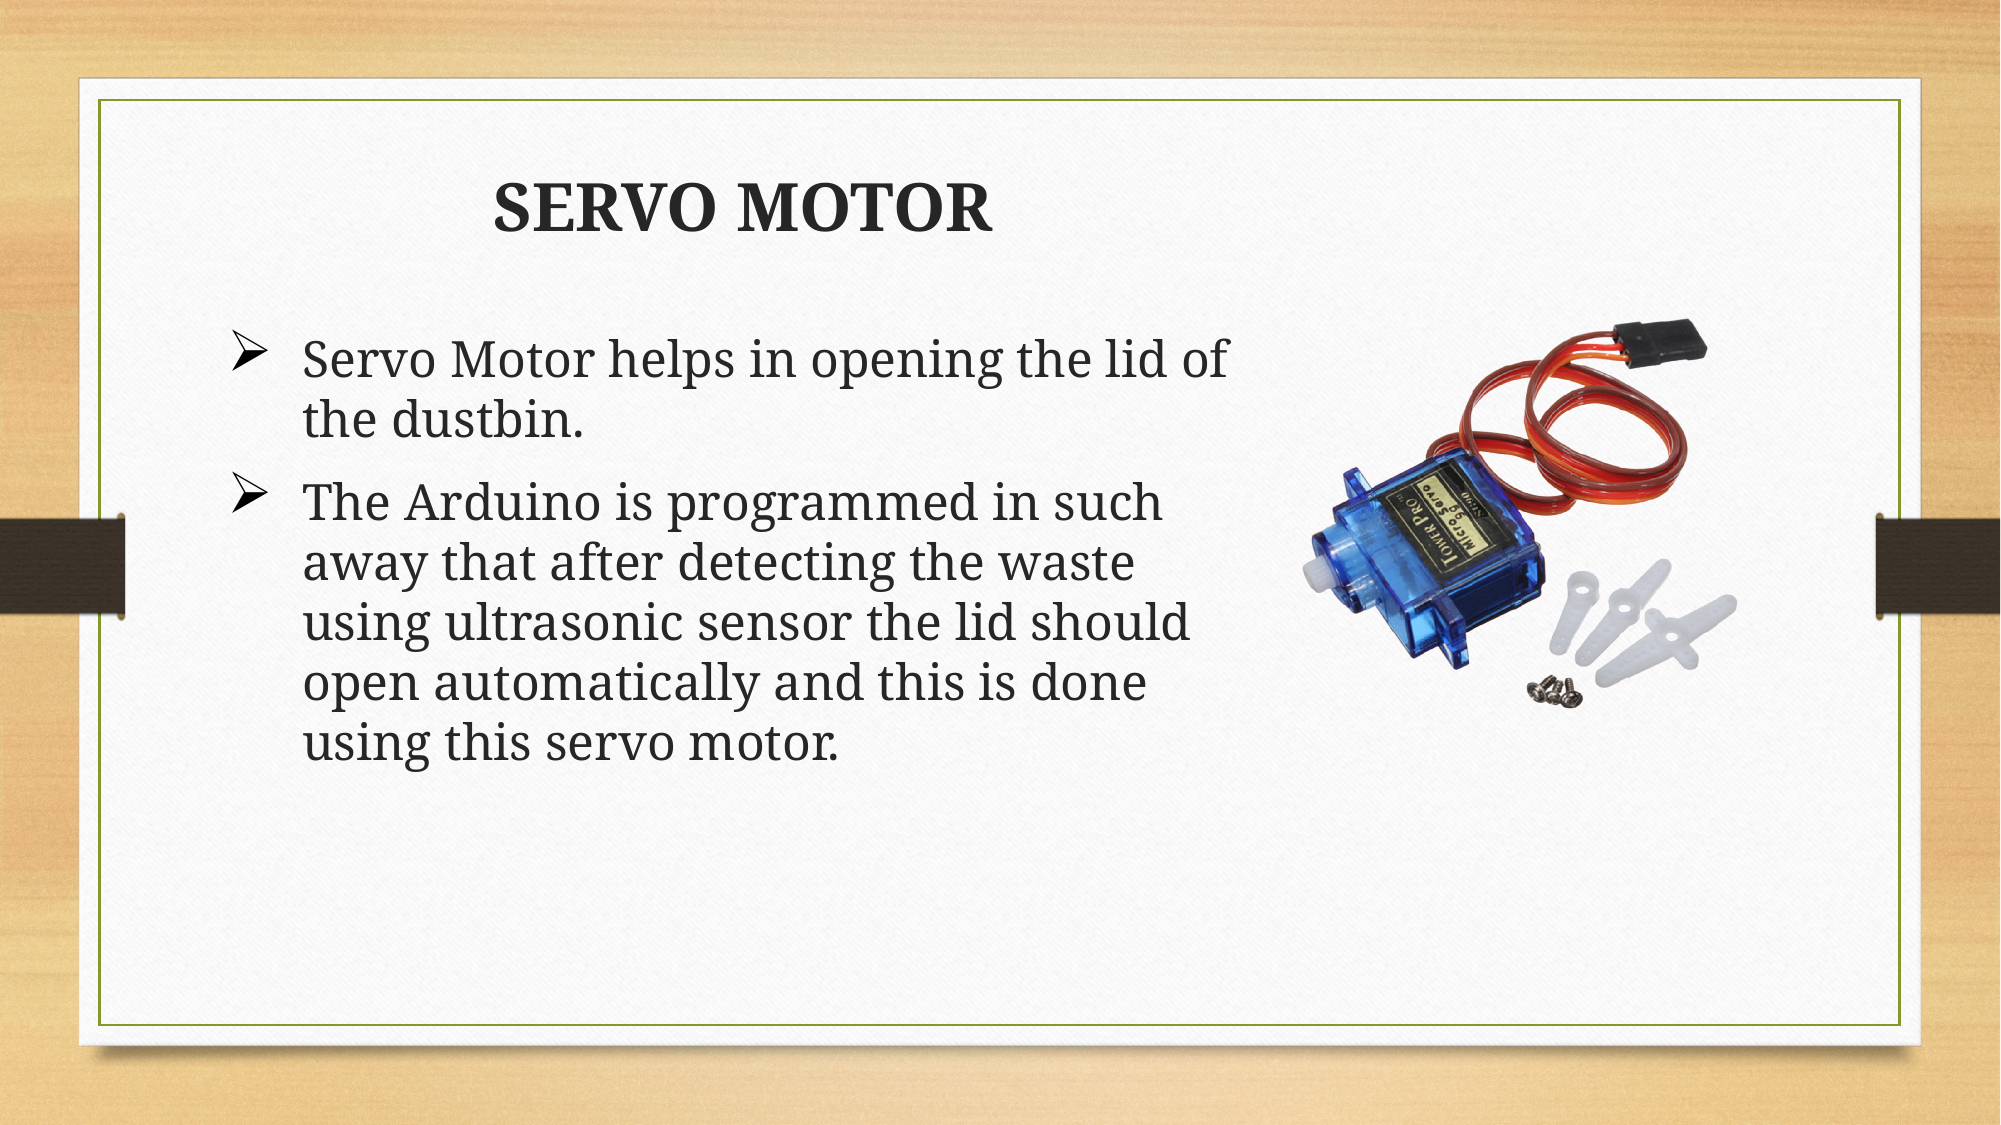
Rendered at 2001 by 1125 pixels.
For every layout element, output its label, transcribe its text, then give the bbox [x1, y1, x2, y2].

picture [0, 0, 2001, 1125]
list Servo Motor helps in opening the lid of the dustbin. The Arduino is programmed in such away that after detecting the waste using ultrasonic sensor the lid should open automatically and this is done using this servo motor. [212, 320, 1278, 930]
title SERVO MOTOR [375, 159, 1111, 253]
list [1277, 276, 1767, 766]
